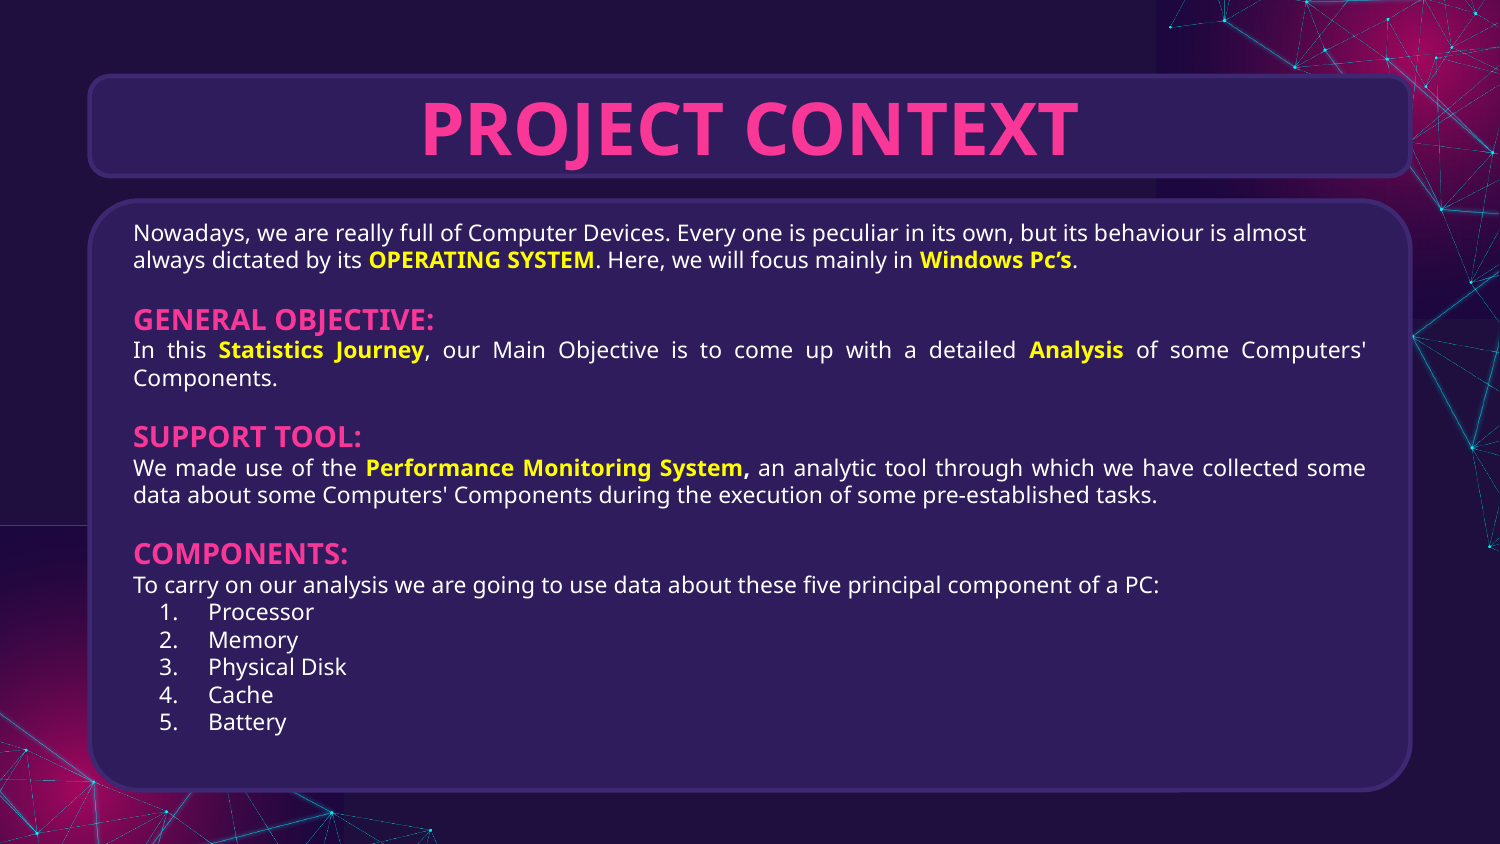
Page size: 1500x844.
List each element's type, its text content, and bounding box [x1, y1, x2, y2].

text_box [89, 76, 1411, 176]
list Nowadays, we are really full of Computer Devices. Every one is peculiar in its own, but its behaviour is almost always dictated by its OPERATING SYSTEM. Here, we will focus mainly in Windows Pc’s. GENERAL OBJECTIVE: In this Statistics Journey, our Main Objective is to come up with a detailed Analysis of some Computers' Components. SUPPORT TOOL: We made use of the Performance Monitoring System, an analytic tool through which we have collected some data about some Computers' Components during the execution of some pre-established tasks. COMPONENTS: To carry on our analysis we are going to use data about these five principal component of a PC: Processor Memory Physical Disk Cache Battery [118, 213, 1382, 768]
title PROJECT CONTEXT [118, 88, 1382, 164]
picture [0, 459, 457, 844]
picture [1119, 0, 1500, 573]
